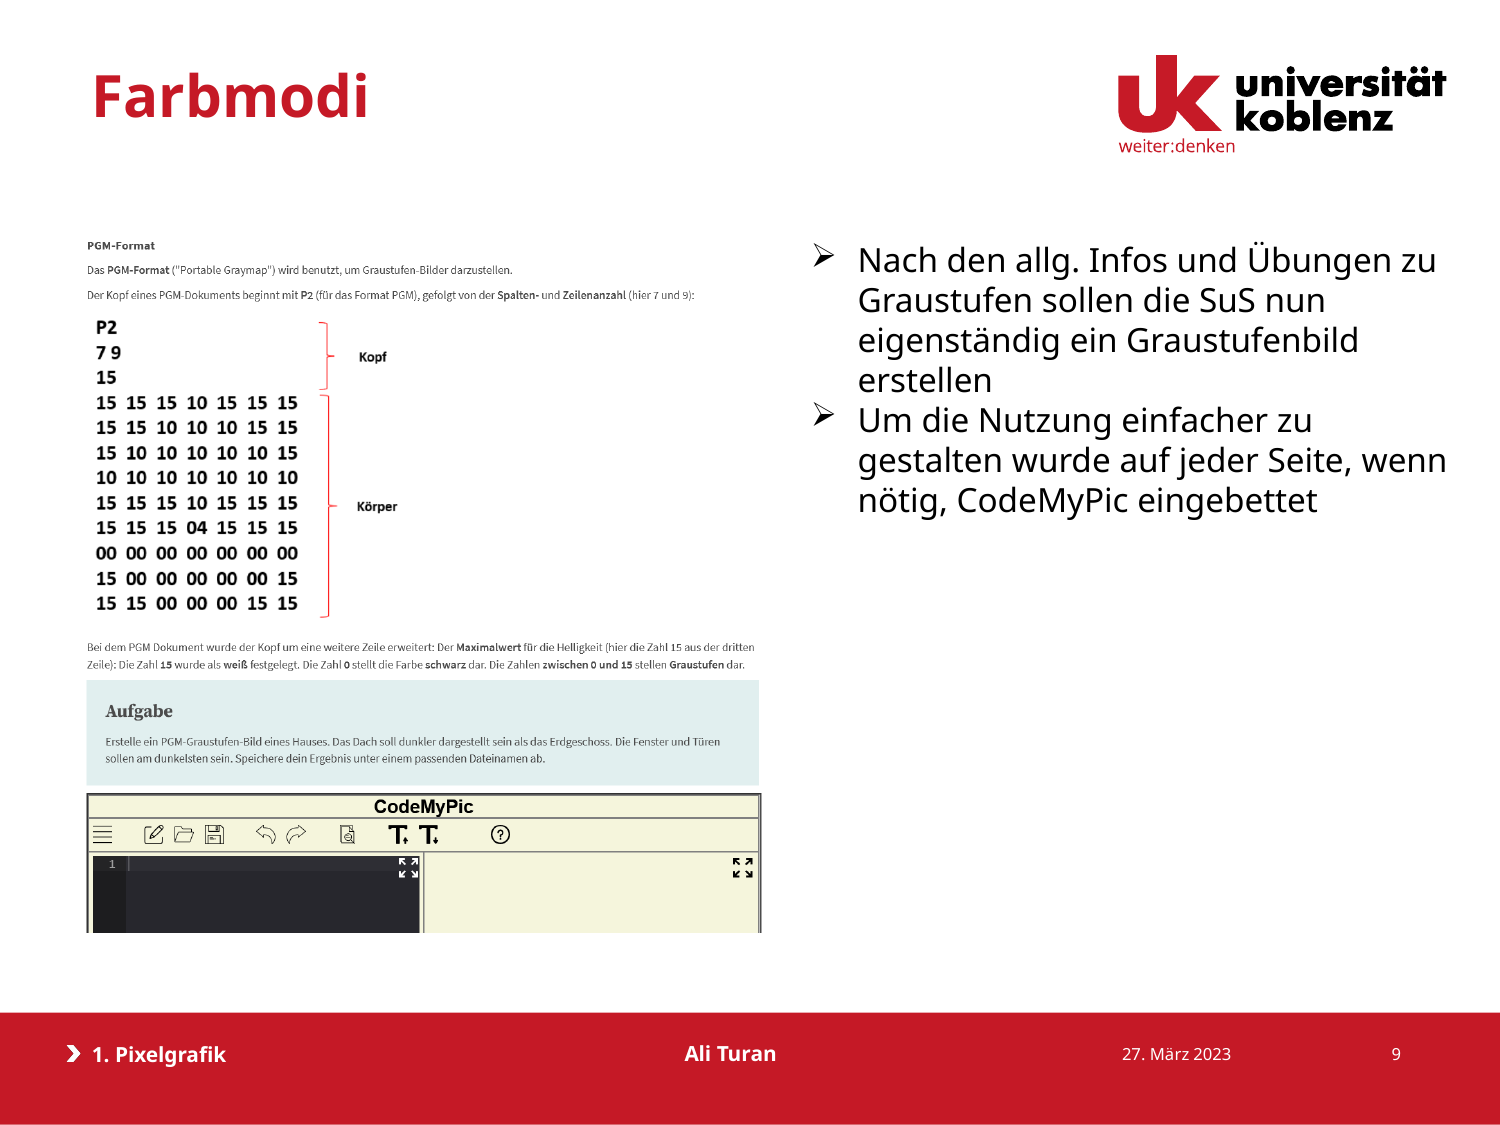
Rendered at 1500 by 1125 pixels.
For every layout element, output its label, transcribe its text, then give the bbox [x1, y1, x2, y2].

picture [83, 237, 770, 933]
text_box Nach den allg. Infos und Übungen zu Graustufen sollen die SuS nun eigenständig ein Graustufenbild erstellen Um die Nutzung einfacher zu gestalten wurde auf jeder Seite, wenn nötig, CodeMyPic eingebettet [796, 231, 1477, 572]
title Farbmodi [77, 59, 1371, 238]
